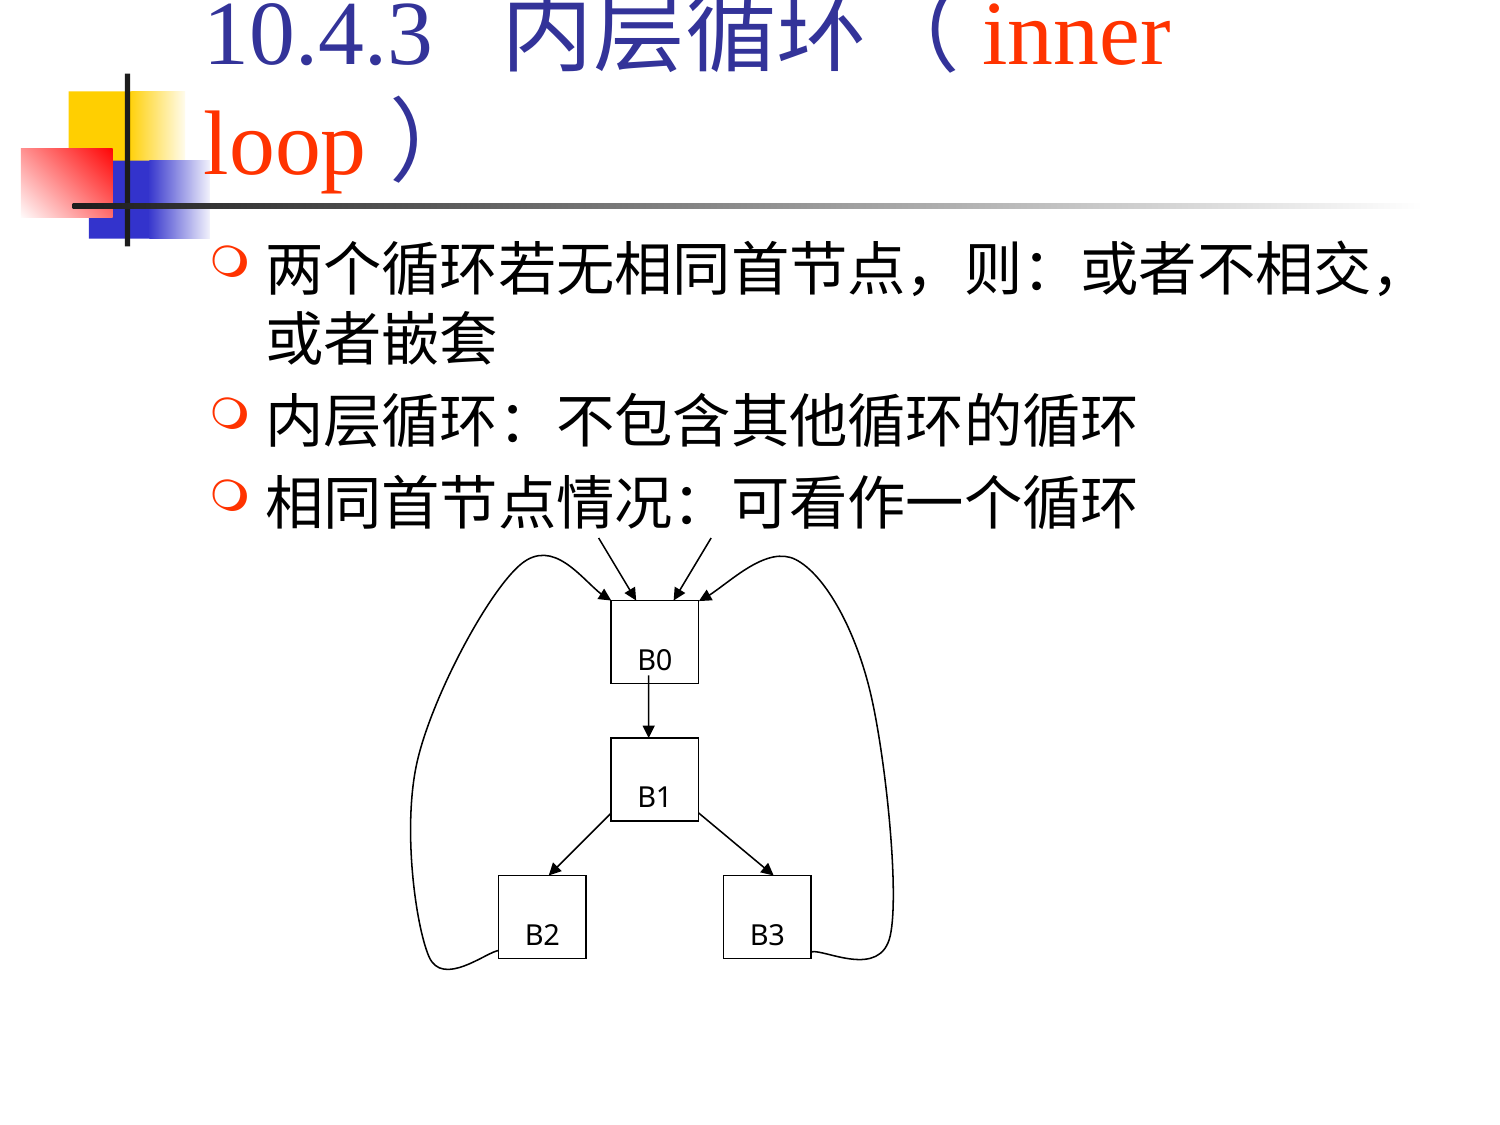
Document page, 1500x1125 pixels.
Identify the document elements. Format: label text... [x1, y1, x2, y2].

text_box [410, 555, 612, 970]
text_box B3 [723, 875, 812, 959]
text_box [698, 556, 894, 960]
text_box B2 [498, 875, 587, 959]
text_box [548, 812, 612, 876]
list 两个循环若无相同首节点，则：或者不相交，或者嵌套 内层循环：不包含其他循环的循环 相同首节点情况：可看作一个循环 [193, 224, 1469, 1000]
text_box [698, 812, 774, 876]
text_box [673, 537, 712, 601]
text_box B1 [611, 737, 699, 821]
title 10.4.3 内层循环（inner loop） [188, 12, 1468, 200]
text_box B0 [611, 600, 699, 684]
text_box [598, 537, 637, 601]
text_box [642, 675, 655, 739]
